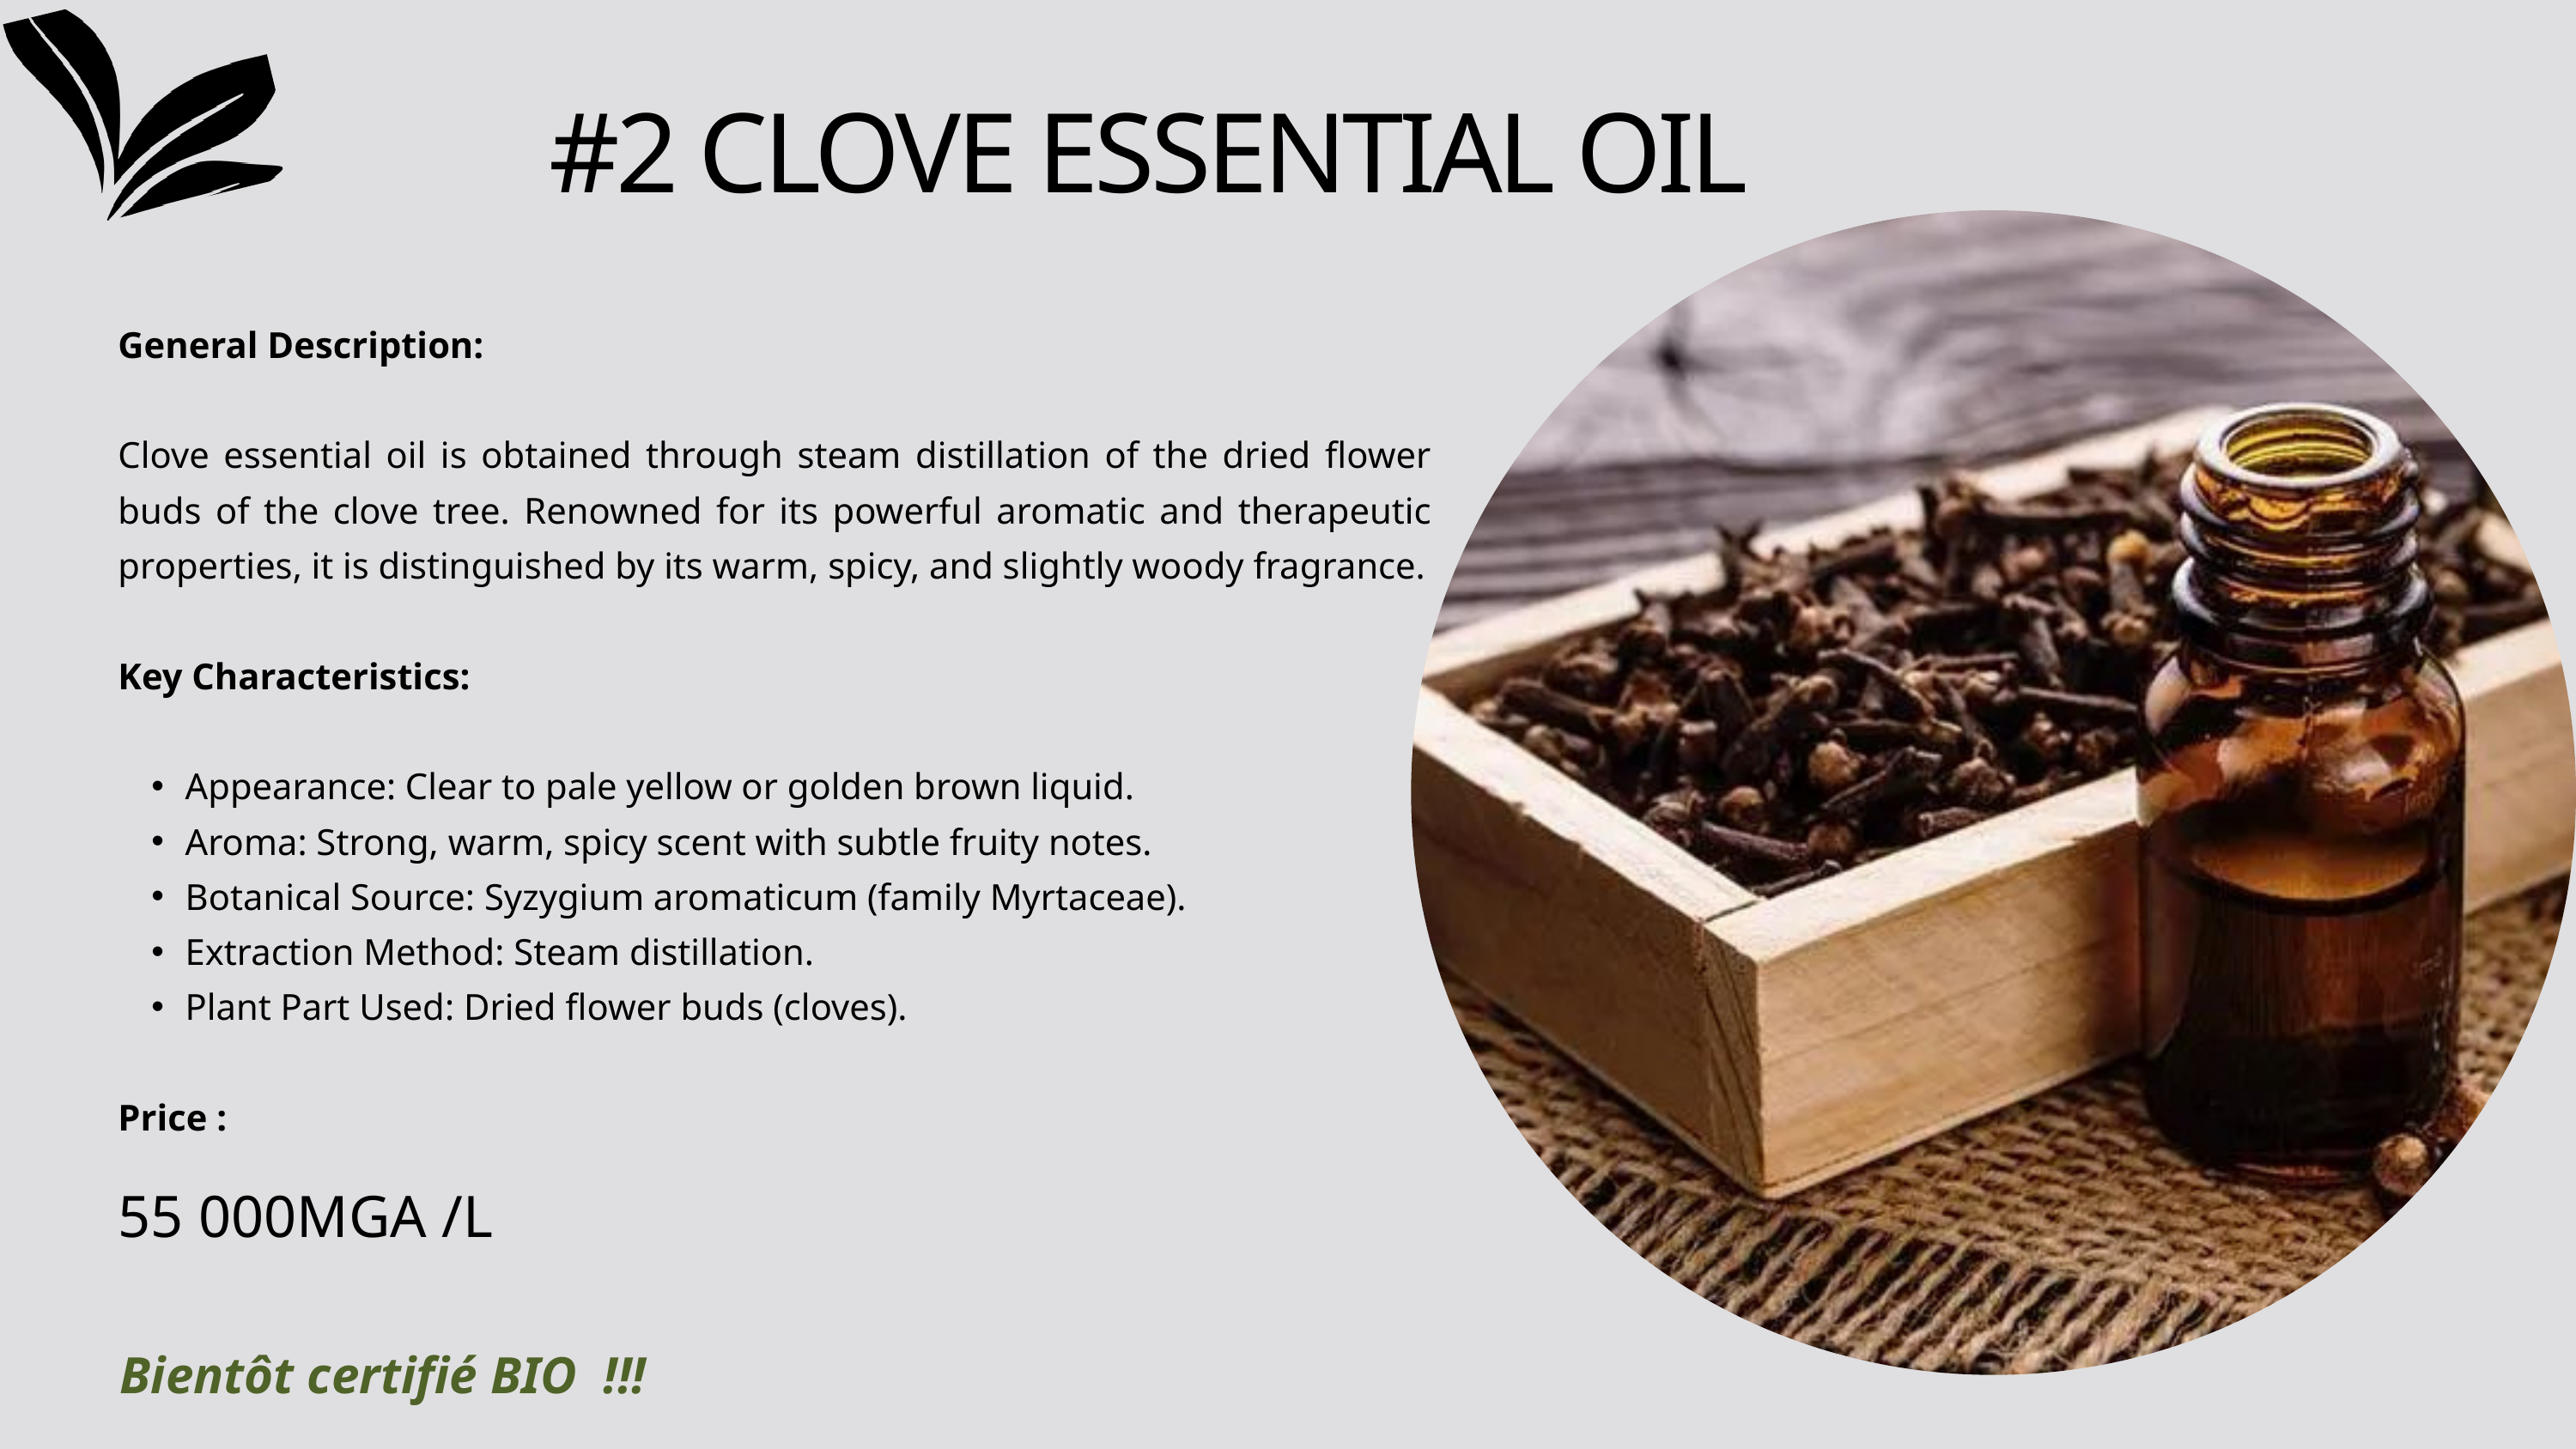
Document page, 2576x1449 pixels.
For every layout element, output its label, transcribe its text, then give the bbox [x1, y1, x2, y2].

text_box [1411, 209, 2576, 1375]
text_box #2 CLOVE ESSENTIAL OIL [445, 60, 1876, 215]
text_box General Description: Clove essential oil is obtained through steam distillation of the dried flower buds of the clove tree. Renowned for its powerful aromatic and therapeutic properties, it is distinguished by its warm, spicy, and slightly woody fragrance. Key Characteristics: Appearance: Clear to pale yellow or golden brown liquid. Aroma: Strong, warm, spicy scent with subtle fruity notes. Botanical Source: Syzygium aromaticum (family Myrtaceae). Extraction Method: Steam distillation. Plant Part Used: Dried flower buds (cloves). Price : 55 000MGA /L [118, 310, 1406, 1249]
text_box [0, 0, 296, 234]
text_box Bientôt certifié BIO !!! [106, 1337, 1600, 1410]
